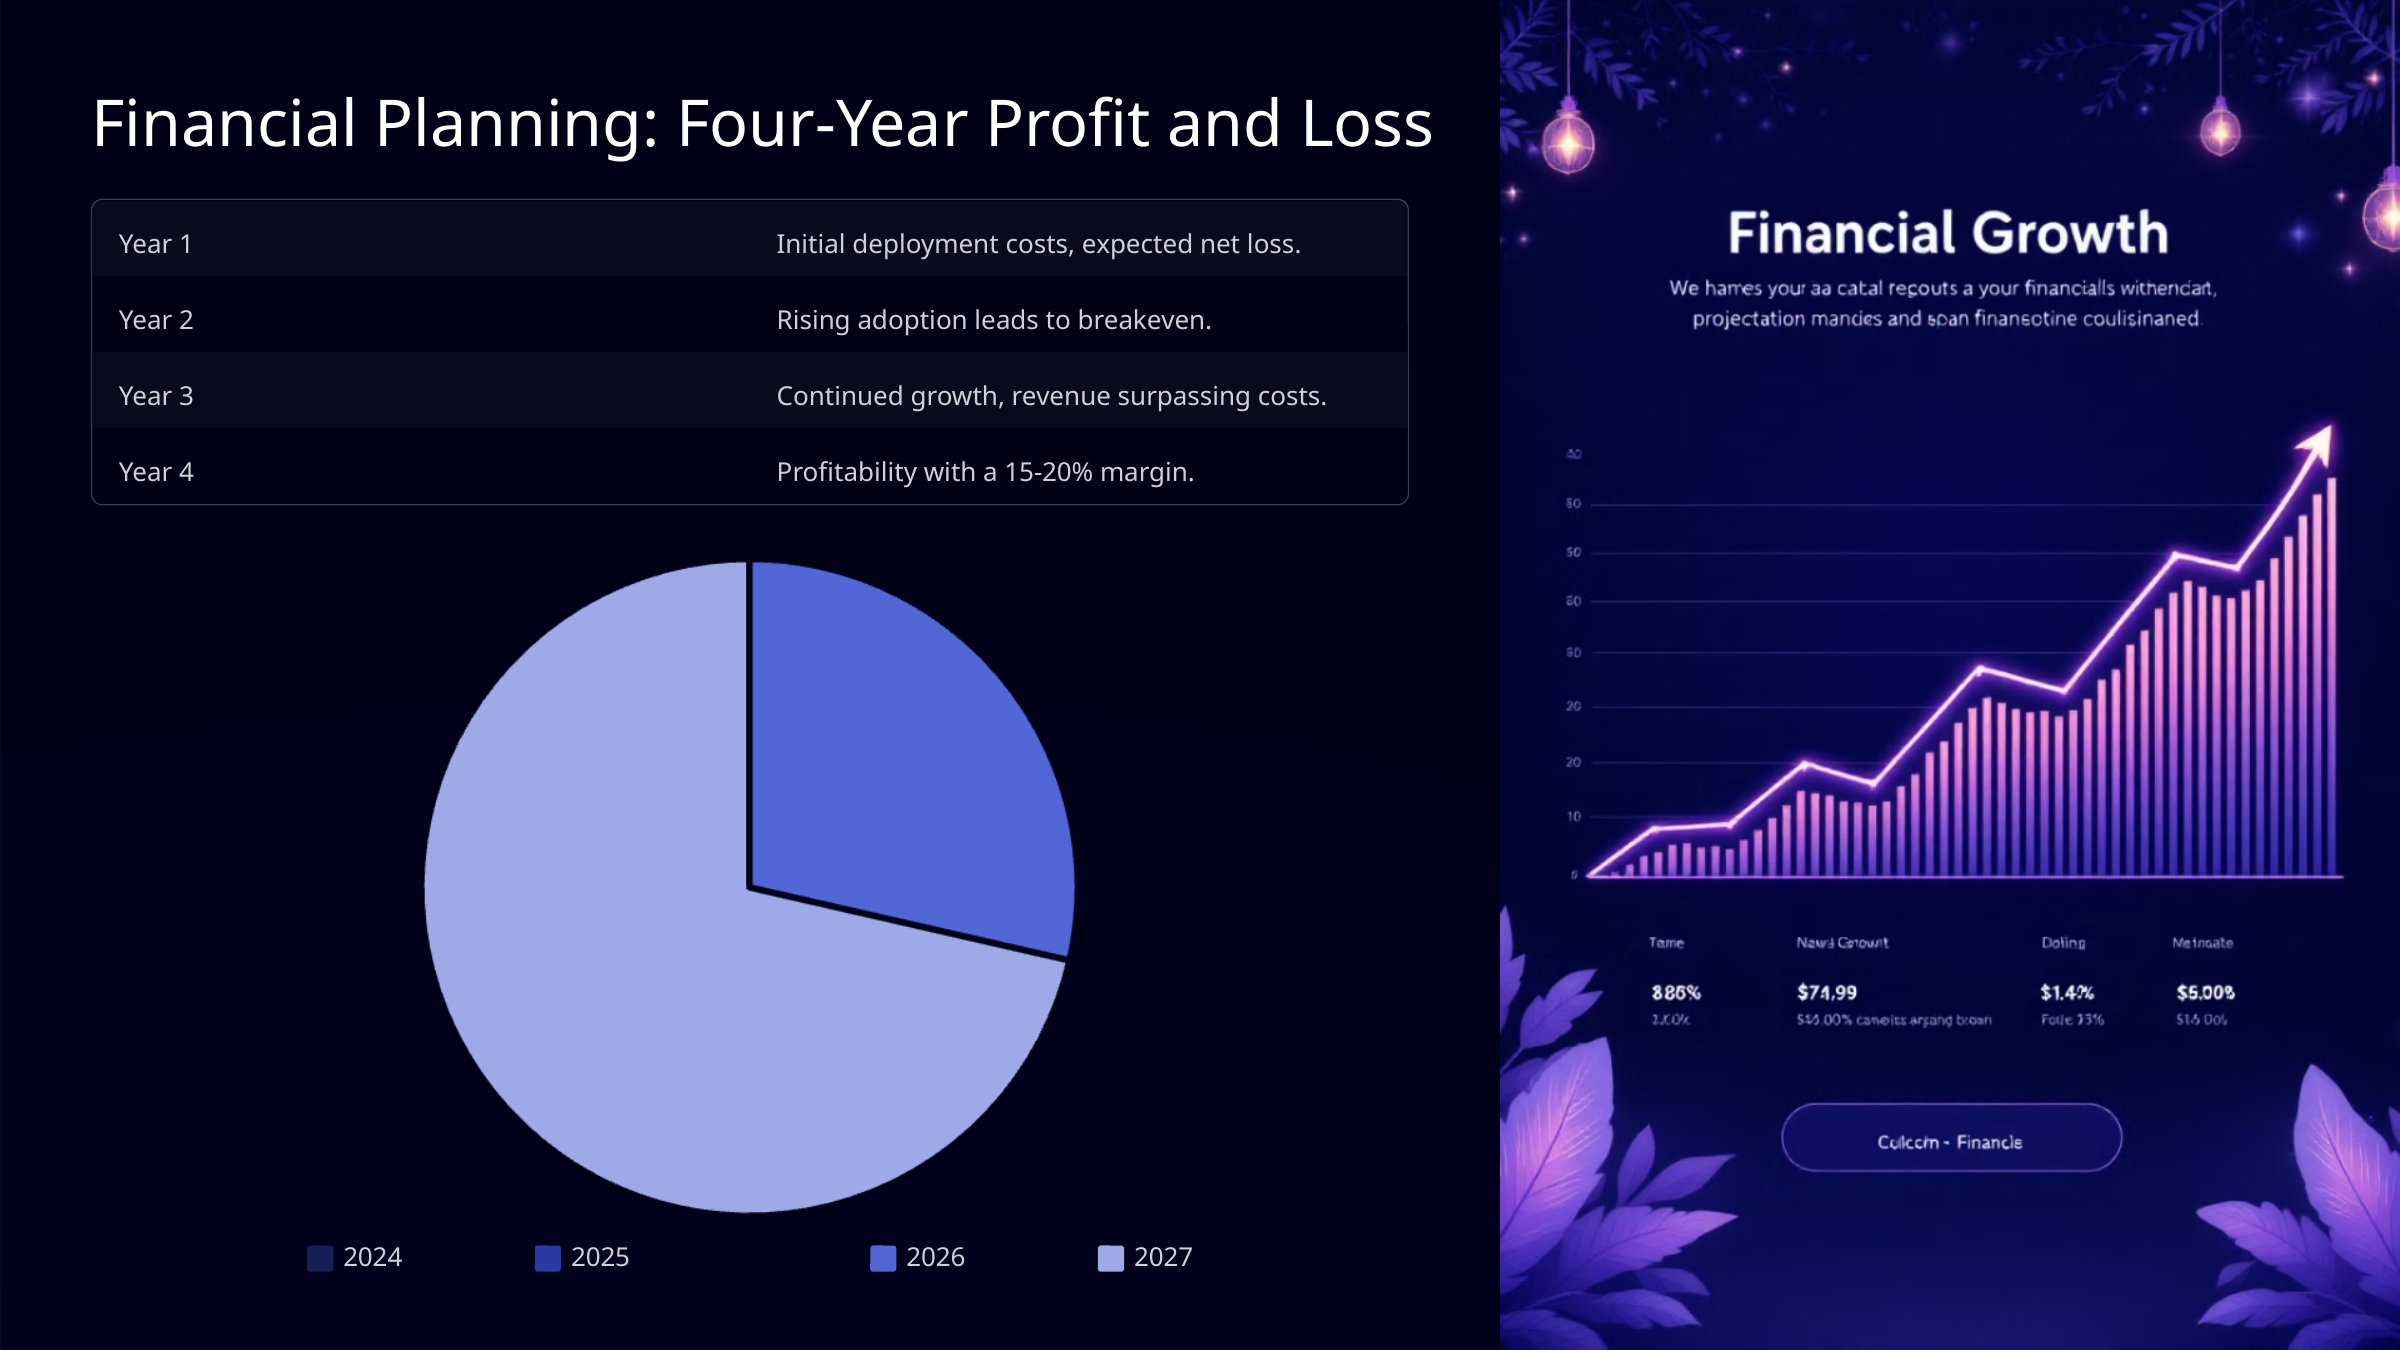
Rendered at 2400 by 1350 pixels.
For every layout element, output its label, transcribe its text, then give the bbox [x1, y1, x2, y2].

text_box Rising adoption leads to breakeven. [776, 293, 1381, 336]
picture [91, 534, 1409, 1241]
text_box Initial deployment costs, expected net loss. [776, 217, 1381, 260]
text_box Year 4 [118, 444, 724, 487]
text_box [92, 276, 1408, 352]
text_box [1097, 1245, 1125, 1272]
text_box Financial Planning: Four-Year Profit and Loss [91, 78, 1407, 160]
text_box 2027 [1134, 1245, 1193, 1272]
text_box [534, 1245, 561, 1272]
text_box [307, 1245, 334, 1272]
text_box [92, 200, 1408, 276]
picture [1499, 0, 2400, 1350]
text_box [92, 427, 1408, 504]
text_box Year 3 [118, 368, 724, 411]
text_box 2026 [906, 1245, 966, 1272]
text_box [870, 1245, 897, 1272]
text_box [92, 352, 1408, 427]
text_box Year 2 [118, 293, 724, 336]
text_box Profitability with a 15-20% margin. [776, 444, 1381, 487]
text_box 2024 [343, 1245, 402, 1272]
text_box Year 1 [118, 217, 724, 260]
text_box 2025 [570, 1245, 630, 1272]
text_box Continued growth, revenue surpassing costs. [776, 368, 1381, 411]
